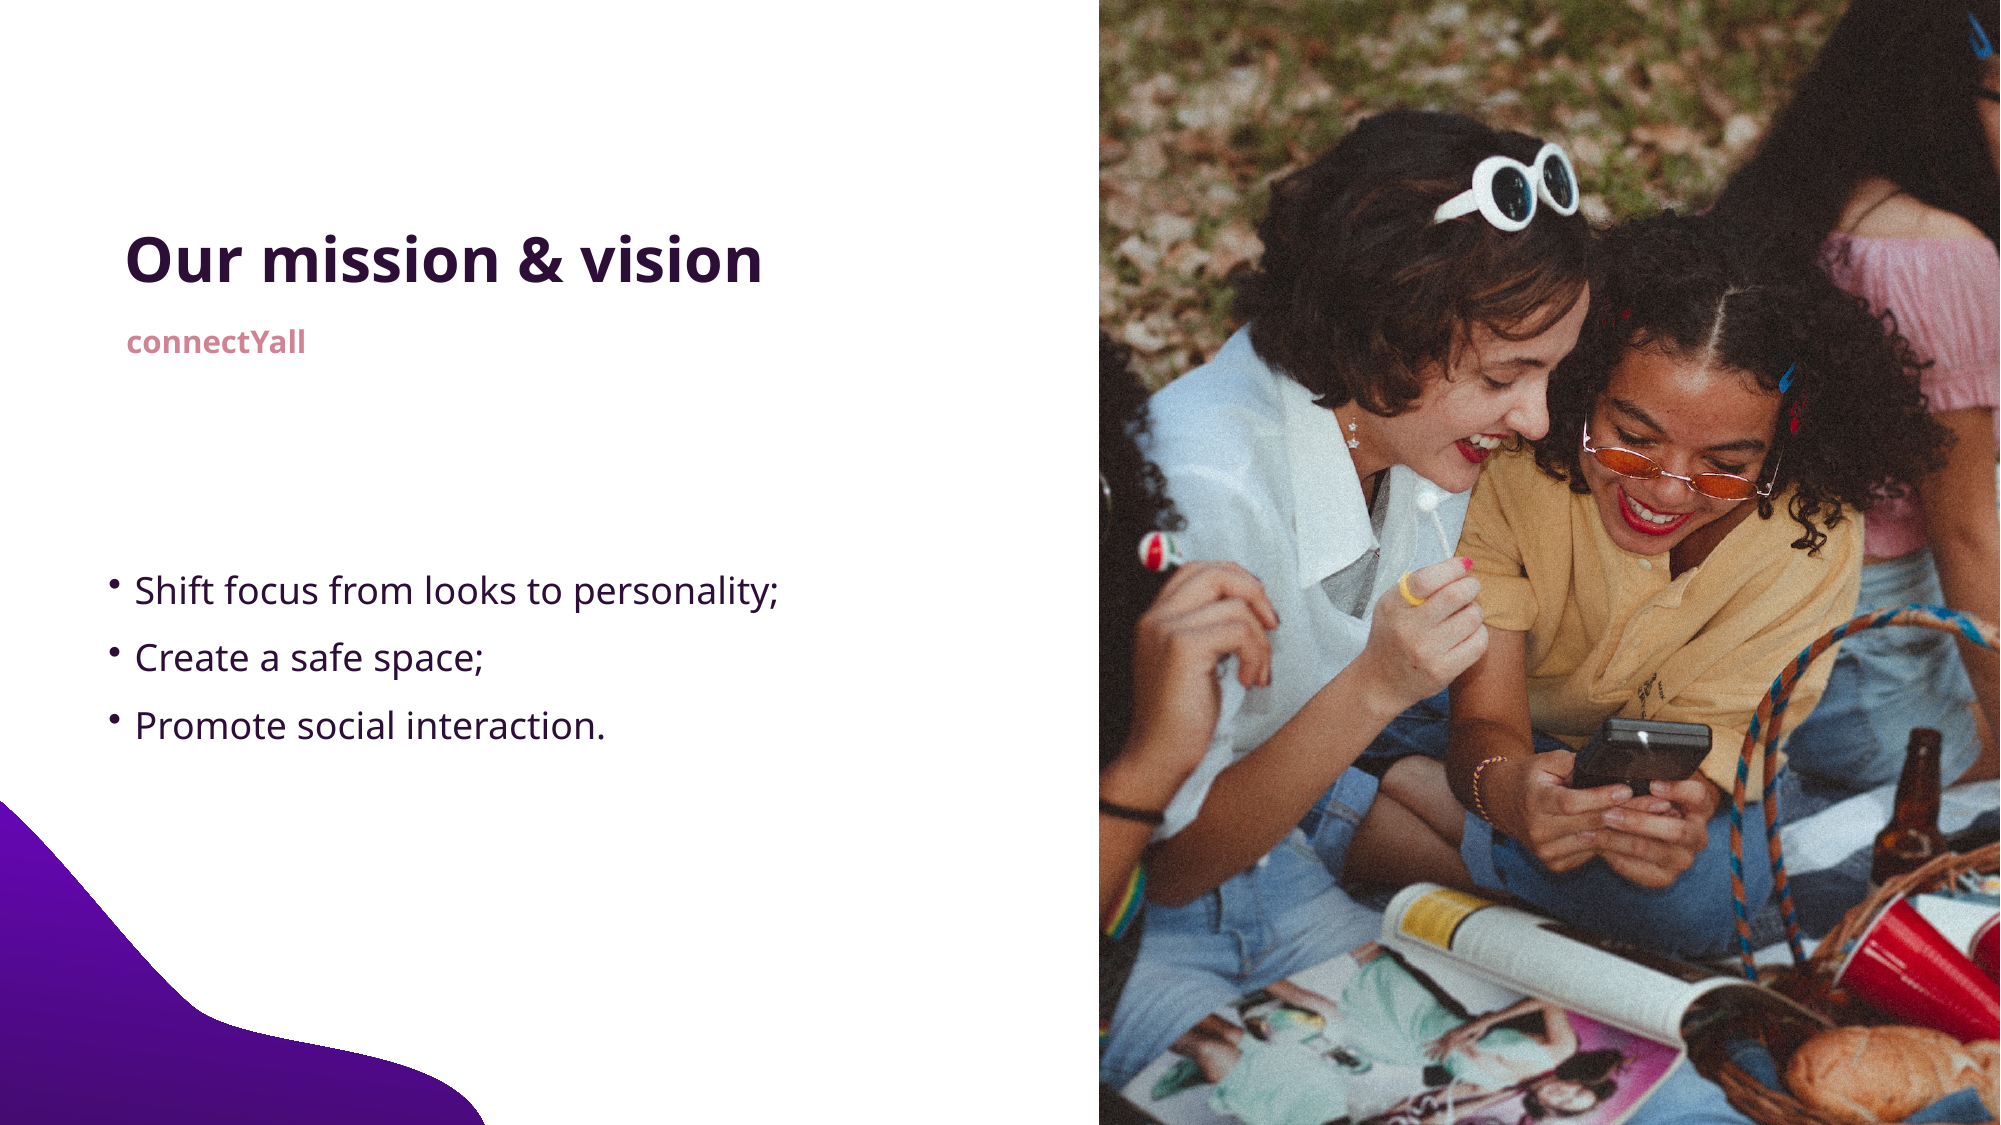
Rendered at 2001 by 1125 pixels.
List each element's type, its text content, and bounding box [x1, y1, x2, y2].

text_box Shift focus from looks to personality; Create a safe space; Promote social interaction. [100, 536, 1001, 754]
text_box Our mission & vision [117, 212, 804, 303]
text_box connectYall [118, 314, 577, 367]
picture [1099, 0, 2000, 1125]
